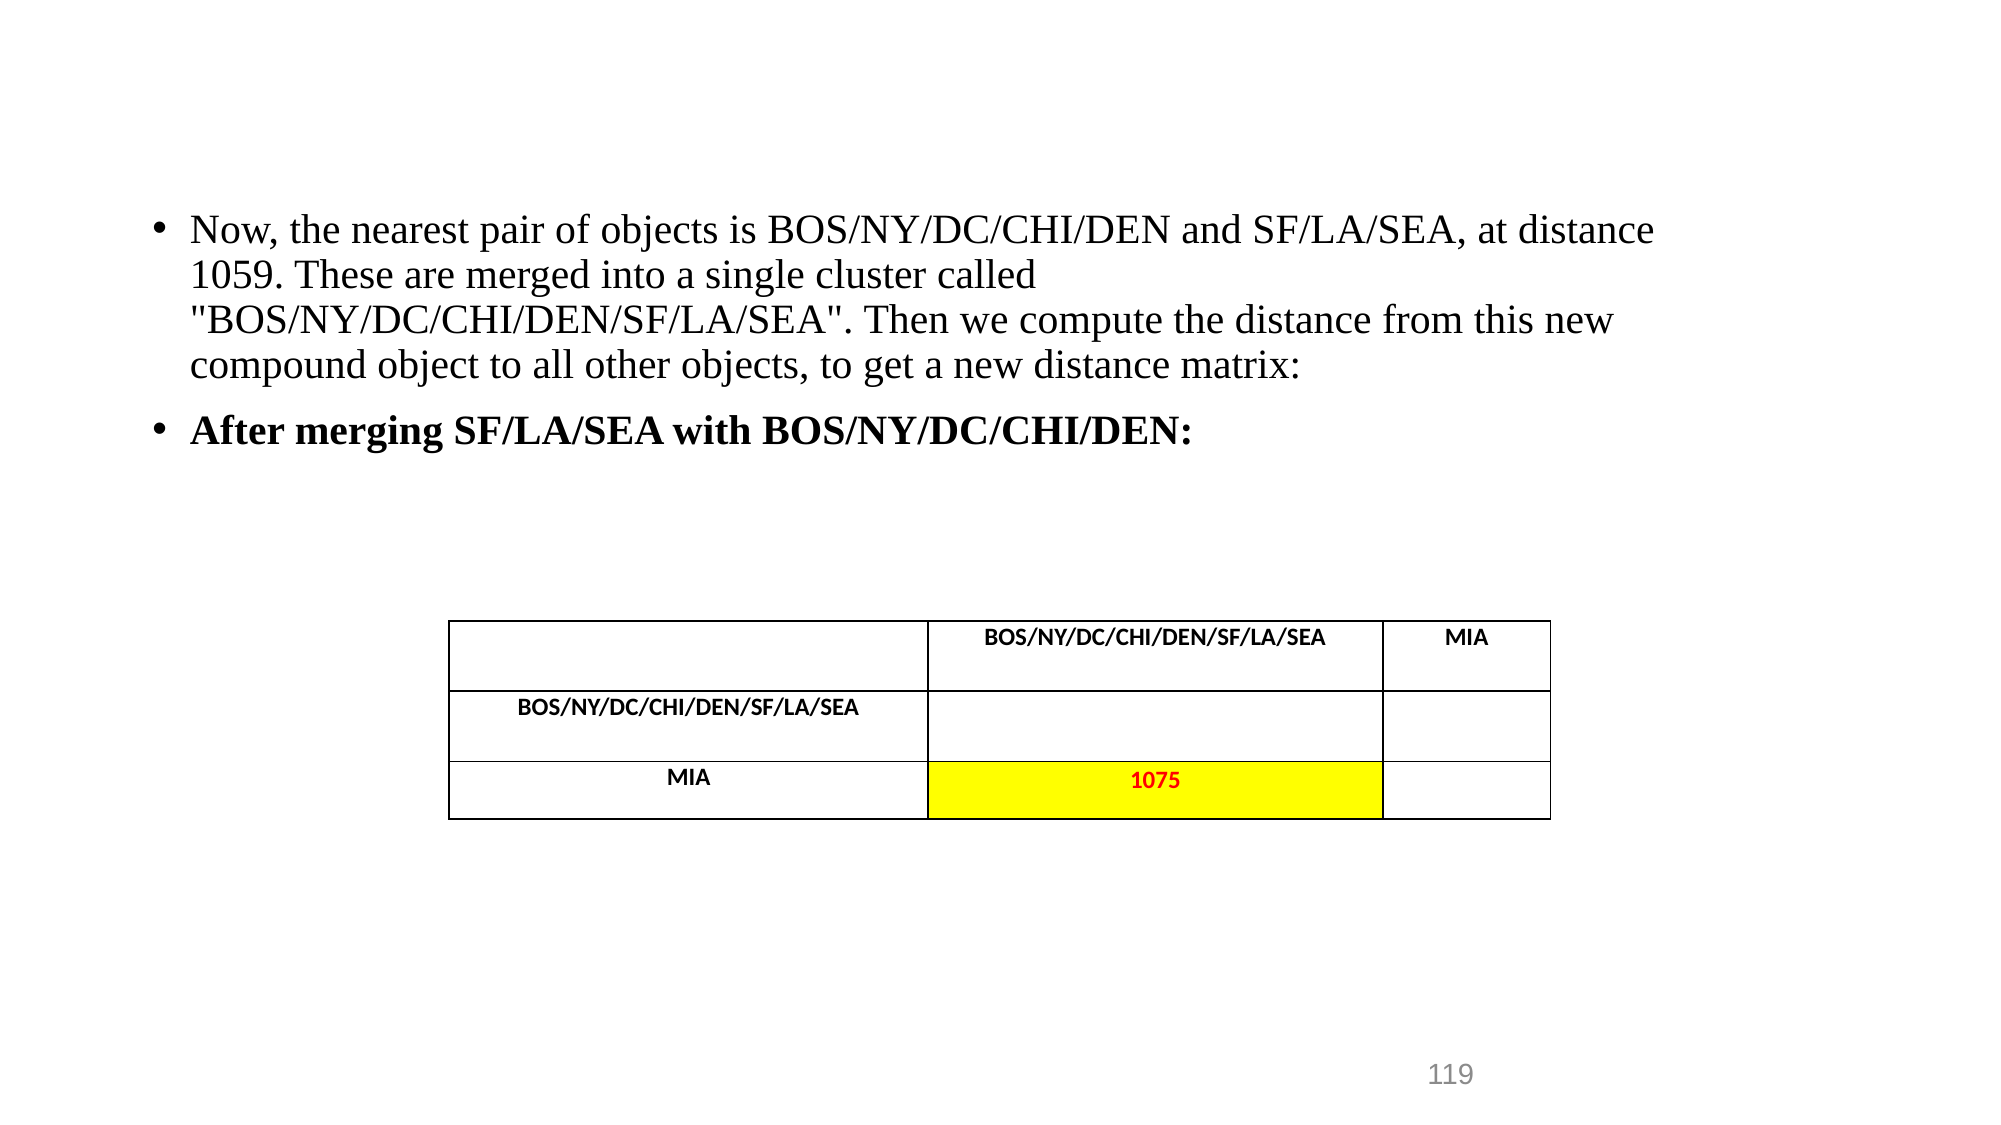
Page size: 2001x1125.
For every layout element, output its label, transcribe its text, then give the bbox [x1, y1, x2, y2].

table_cell 1075 [929, 762, 1382, 818]
slide_number 119 [1412, 1042, 1863, 1103]
list Now, the nearest pair of objects is BOS/NY/DC/CHI/DEN and SF/LA/SEA, at distance 1059. These are merged into a single cluster called "BOS/NY/DC/CHI/DEN/SF/LA/SEA". Then we compute the distance from this new compound object to all other objects, to get a new distance matrix: After merging SF/LA/SEA with BOS/NY/DC/CHI/DEN: [137, 200, 1713, 888]
table_cell MIA [450, 762, 927, 818]
table_header [450, 622, 927, 690]
table_header MIA [1384, 622, 1550, 690]
table_cell [1384, 692, 1550, 761]
table_header BOS/NY/DC/CHI/DEN/SF/LA/SEA [929, 622, 1382, 690]
table_cell [929, 692, 1382, 761]
table_cell BOS/NY/DC/CHI/DEN/SF/LA/SEA [450, 692, 927, 761]
table_cell [1384, 762, 1550, 818]
